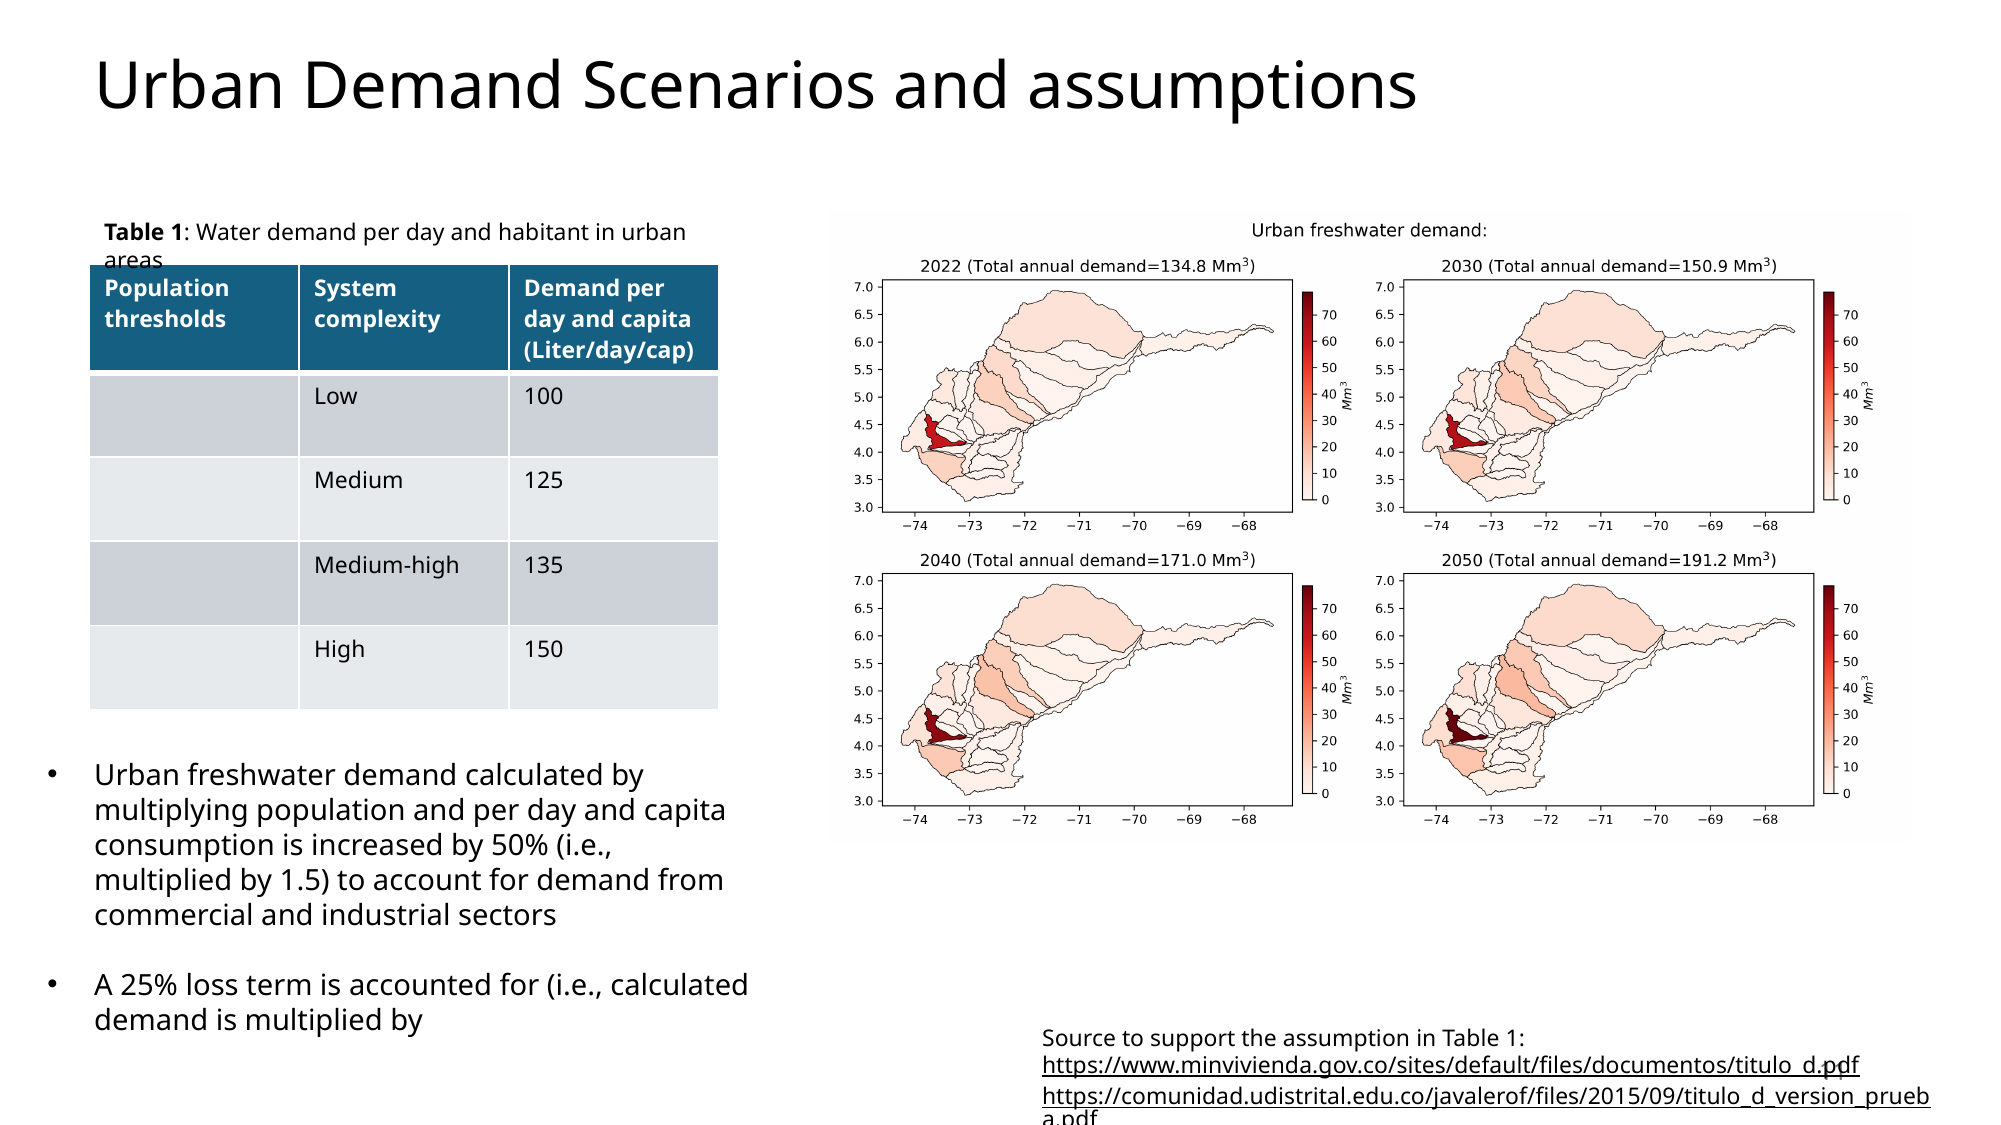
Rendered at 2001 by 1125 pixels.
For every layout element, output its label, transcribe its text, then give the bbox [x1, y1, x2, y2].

slide_number 11 [1412, 1042, 1863, 1103]
title Urban Demand Scenarios and assumptions [79, 44, 1805, 131]
picture [827, 209, 1911, 843]
text_box Source to support the assumption in Table 1: https://www.minvivienda.gov.co/sites/default/files/documentos/titulo_d.pdf https://comunidad.udistrital.edu.co/javalerof/files/2015/09/titulo_d_version_prueba.pdf [1027, 1015, 1953, 1125]
text_box Table 1: Water demand per day and habitant in urban areas [89, 210, 759, 280]
